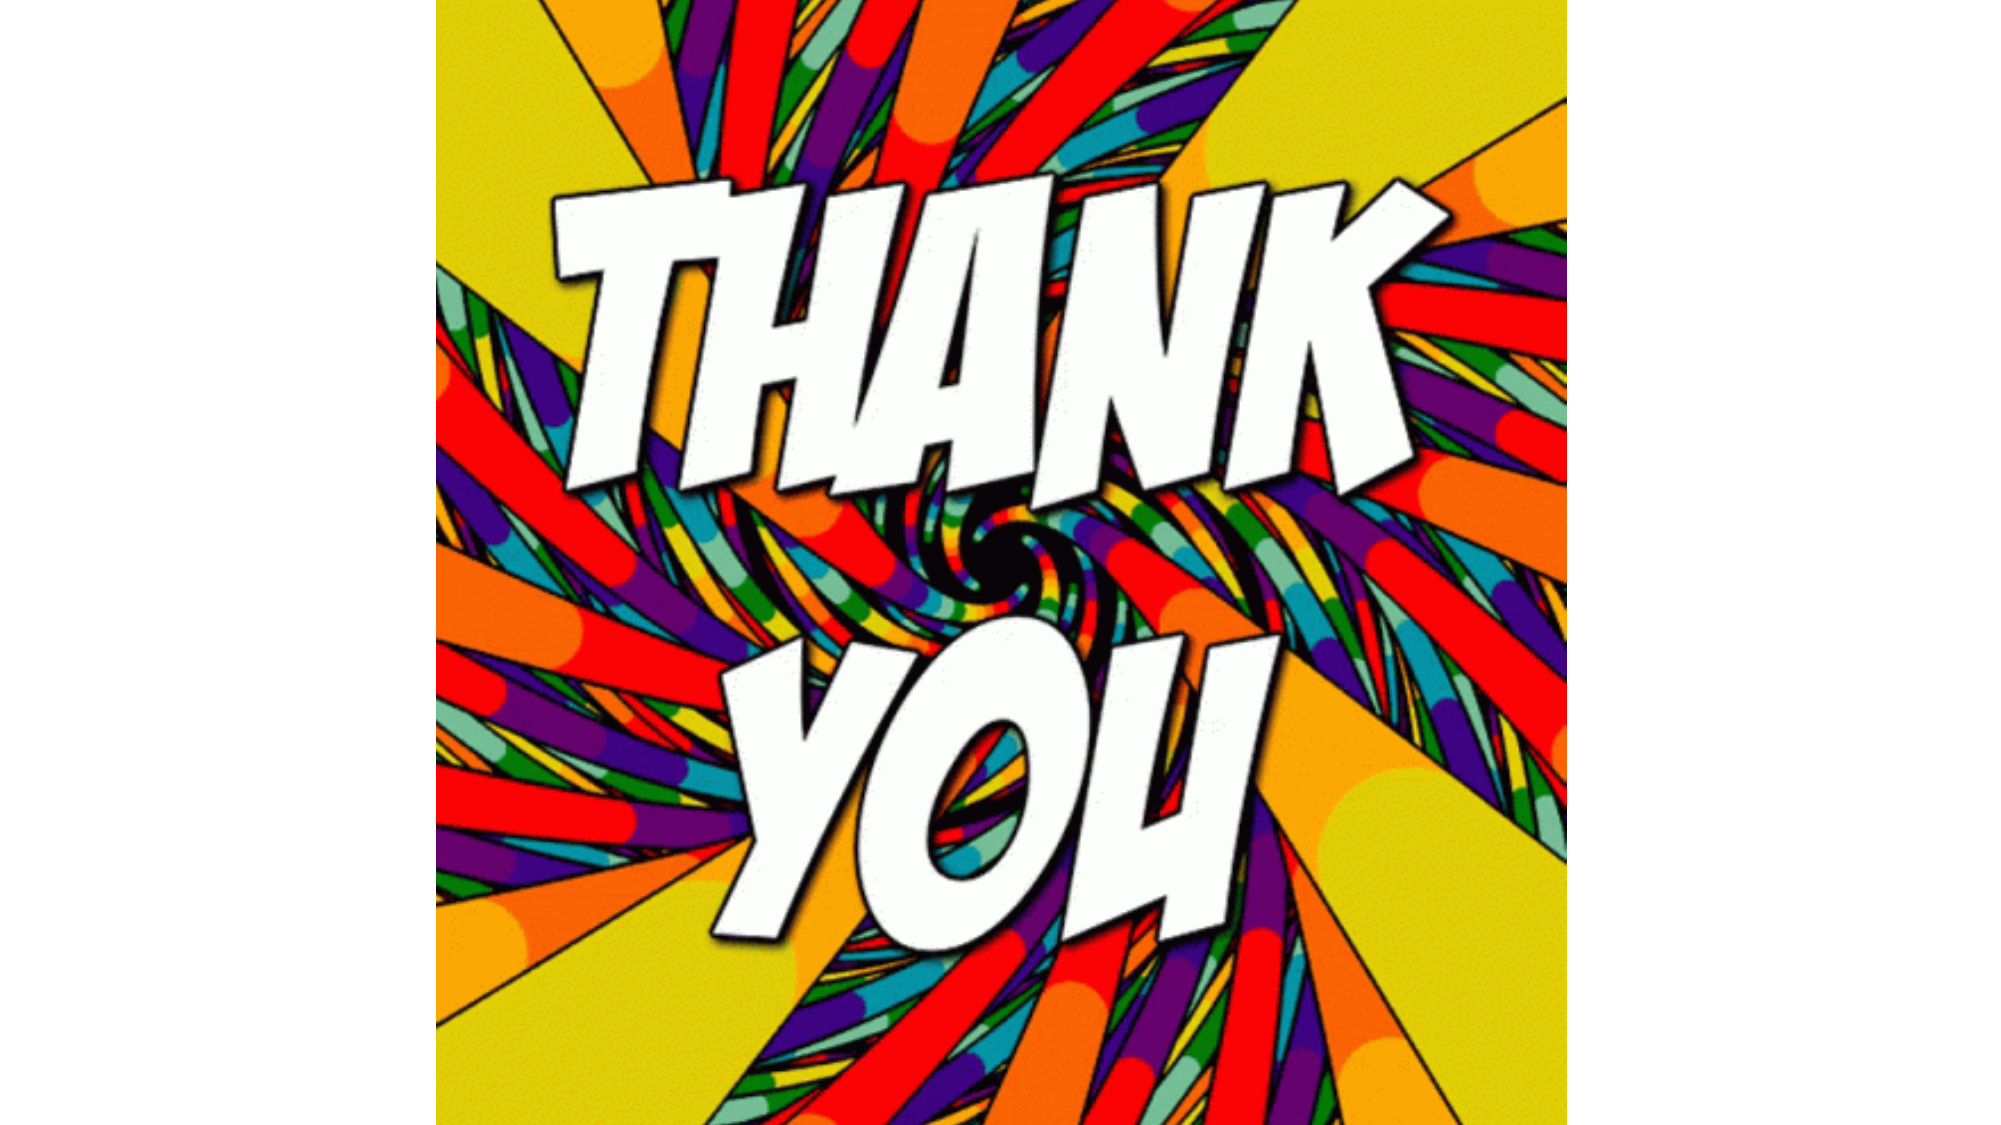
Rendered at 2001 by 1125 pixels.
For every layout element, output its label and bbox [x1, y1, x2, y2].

picture [435, 0, 1567, 1125]
